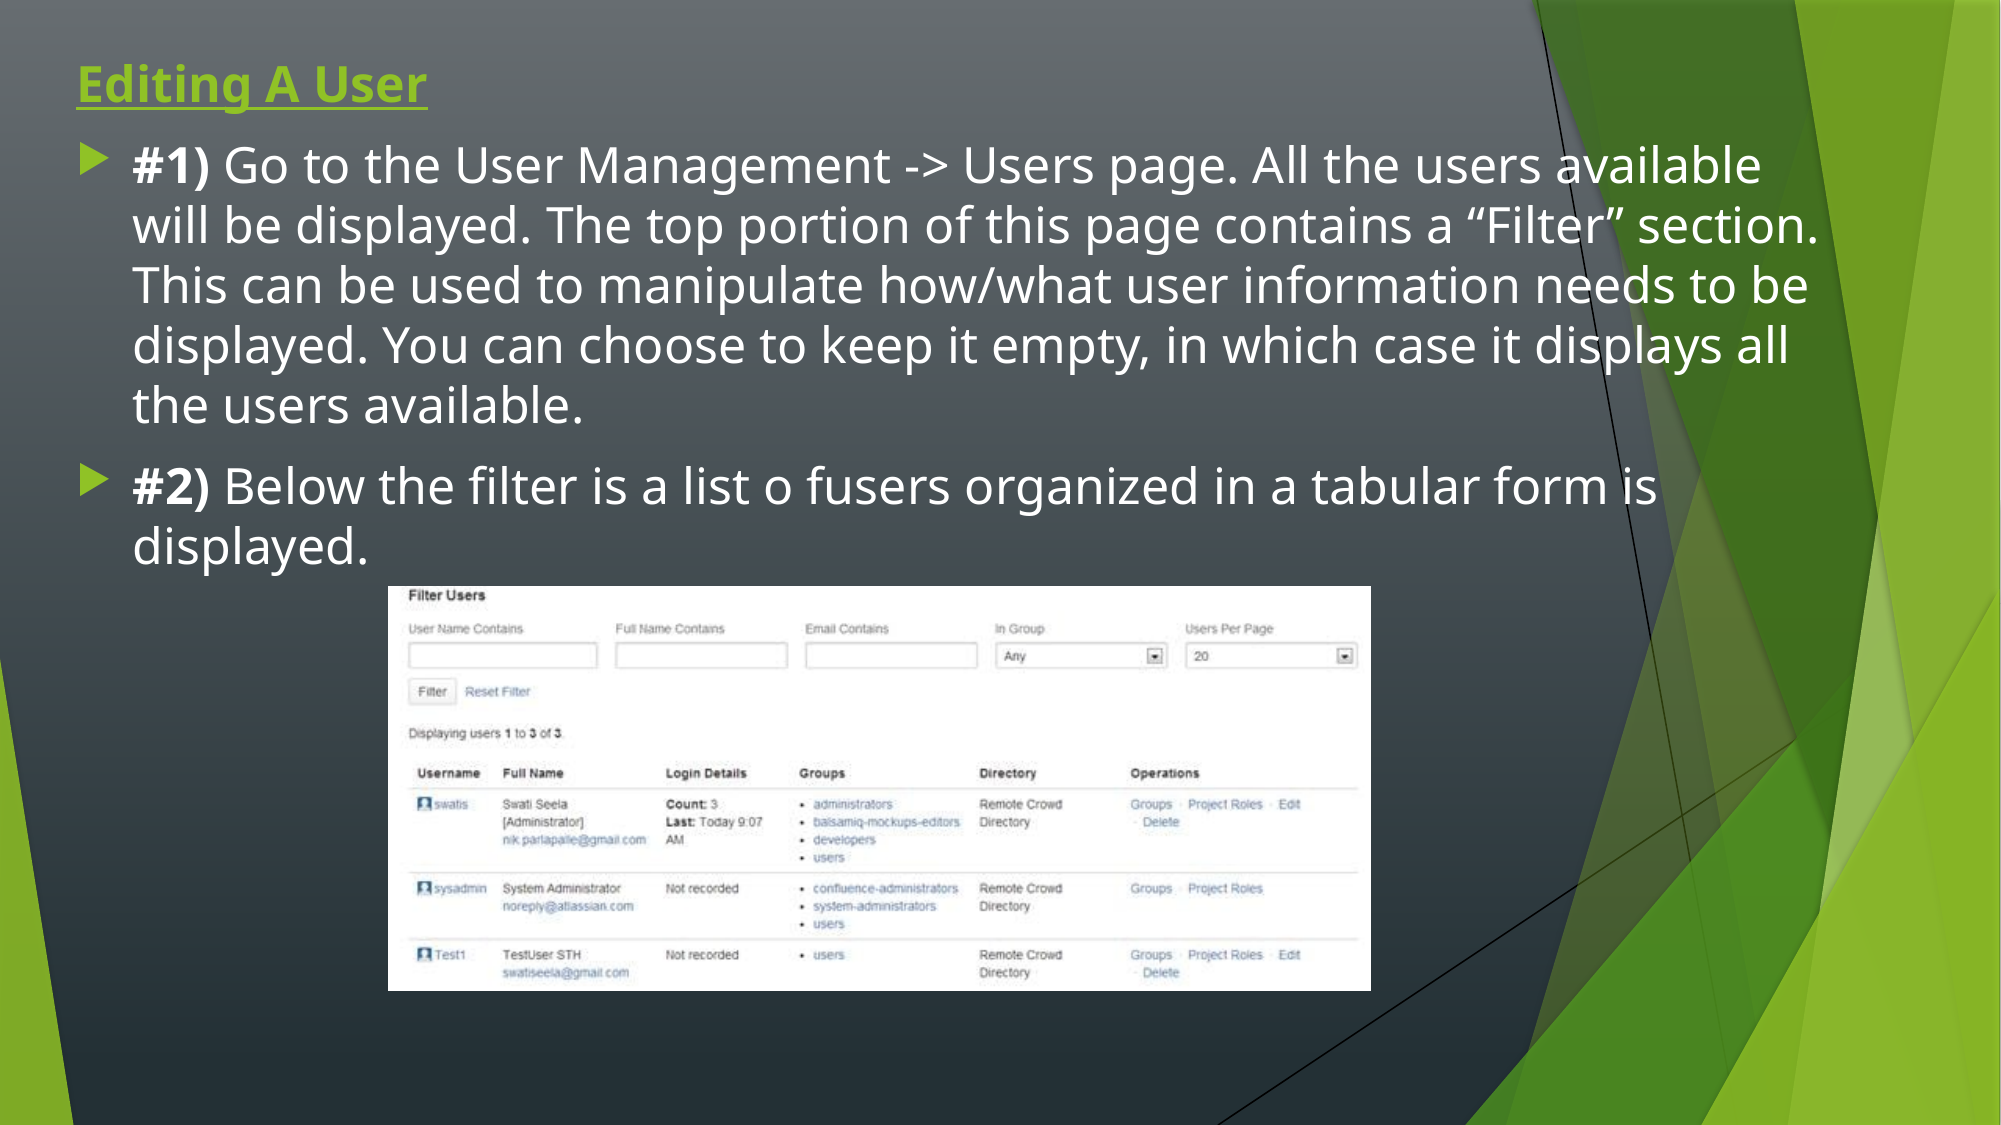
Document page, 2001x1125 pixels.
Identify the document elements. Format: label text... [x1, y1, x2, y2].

picture [388, 585, 1371, 992]
list Editing A User #1) Go to the User Management -> Users page. All the users available will be displayed. The top portion of this page contains a “Filter” section. This can be used to manipulate how/what user information needs to be displayed. You can choose to keep it empty, in which case it displays all the users available. #2) Below the filter is a list o fusers organized in a tabular form is displayed. [61, 45, 1850, 992]
